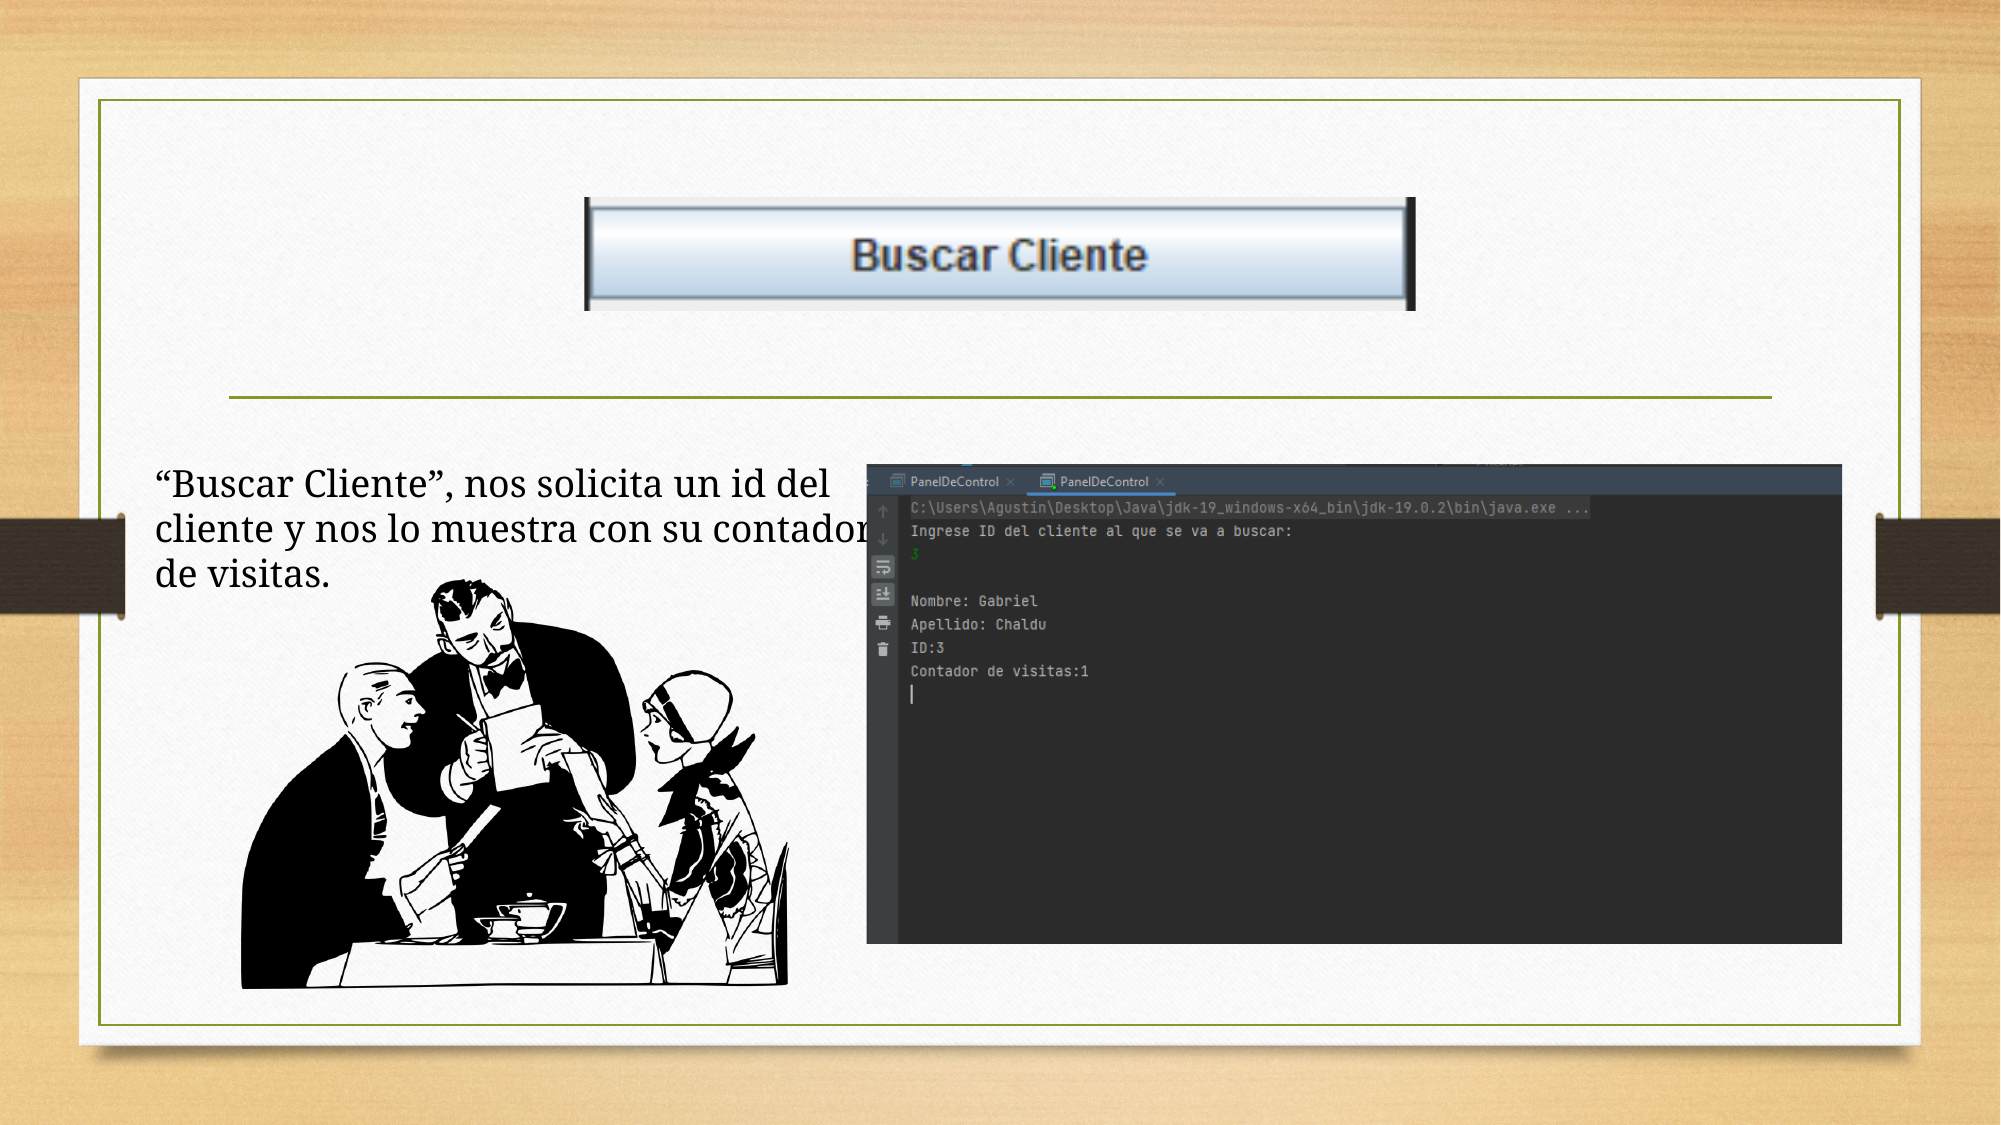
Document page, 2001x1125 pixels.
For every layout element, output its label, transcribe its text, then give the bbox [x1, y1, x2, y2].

picture [0, 0, 2001, 1125]
text_box “Buscar Cliente”, nos solicita un id del cliente y nos lo muestra con su contador de visitas. [139, 452, 890, 603]
